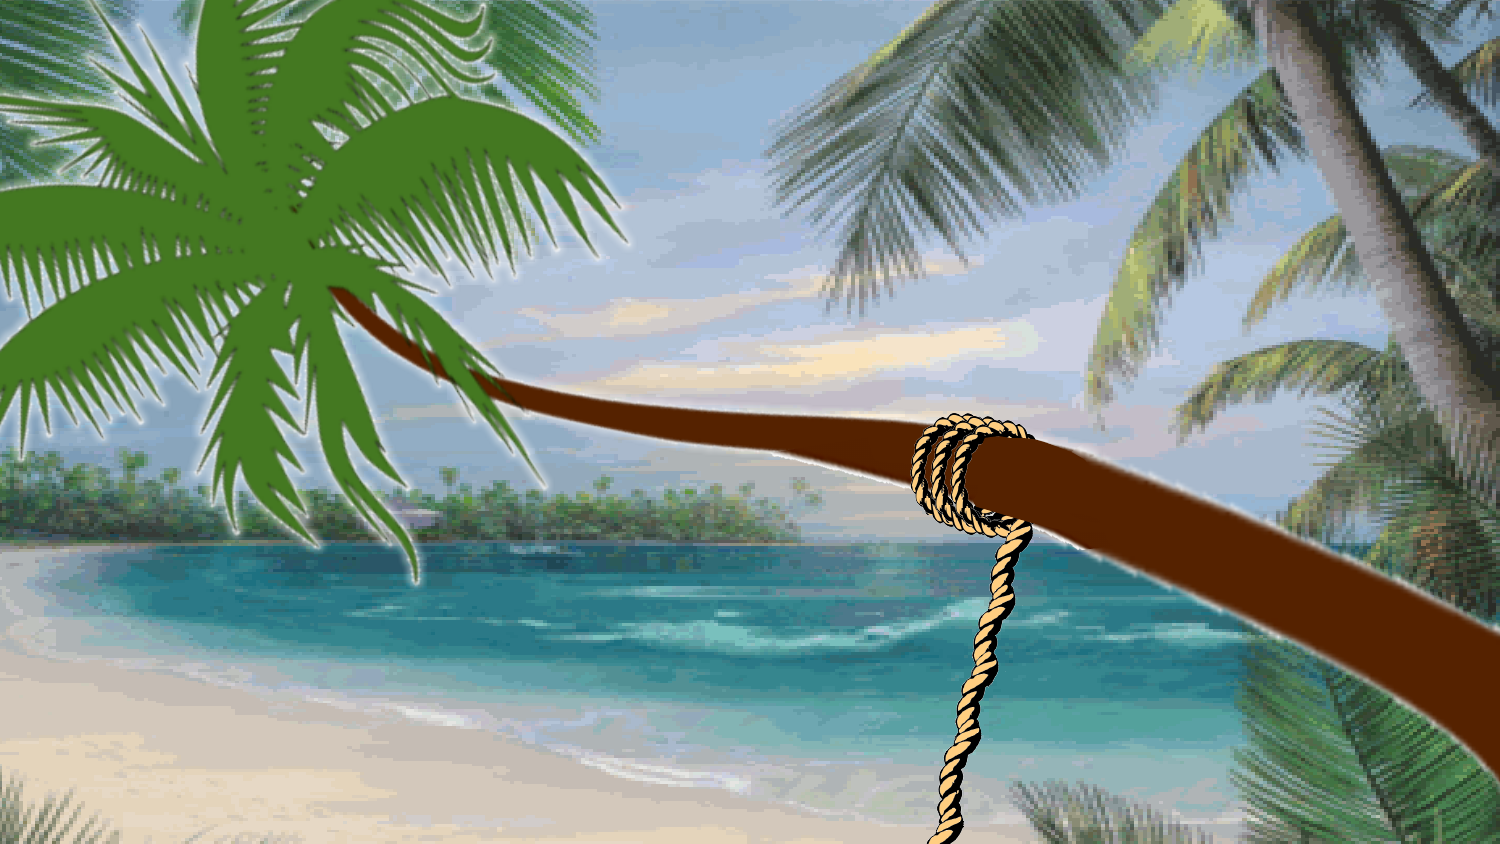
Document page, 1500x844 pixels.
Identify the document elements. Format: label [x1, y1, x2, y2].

picture [0, 0, 1500, 844]
text_box [890, 413, 1029, 527]
text_box [930, 420, 1069, 538]
text_box [910, 416, 1049, 535]
